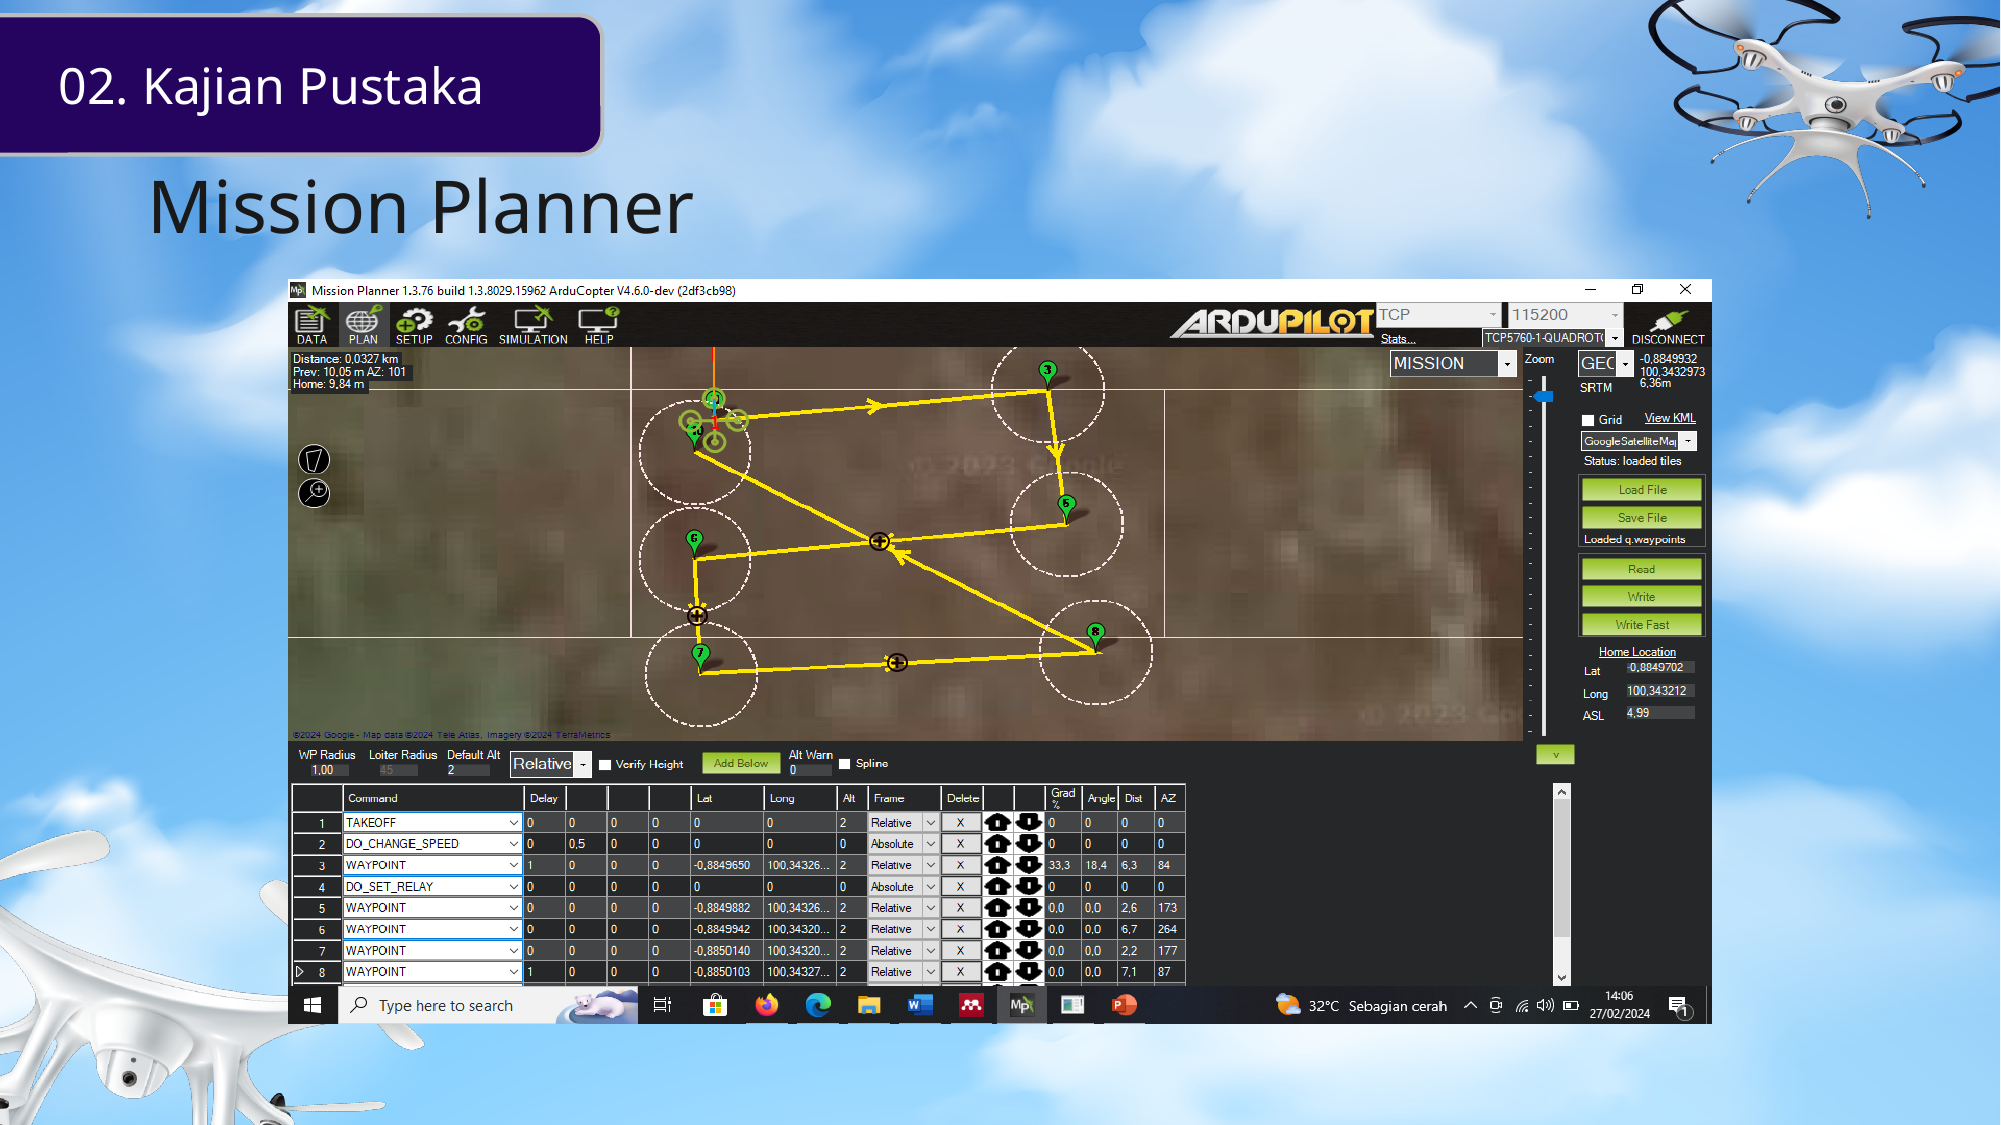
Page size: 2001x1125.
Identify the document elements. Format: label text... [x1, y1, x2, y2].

picture [0, 0, 2001, 1125]
title Mission Planner [127, 140, 1219, 282]
text_box 02. Kajian Pustaka [0, 13, 605, 157]
